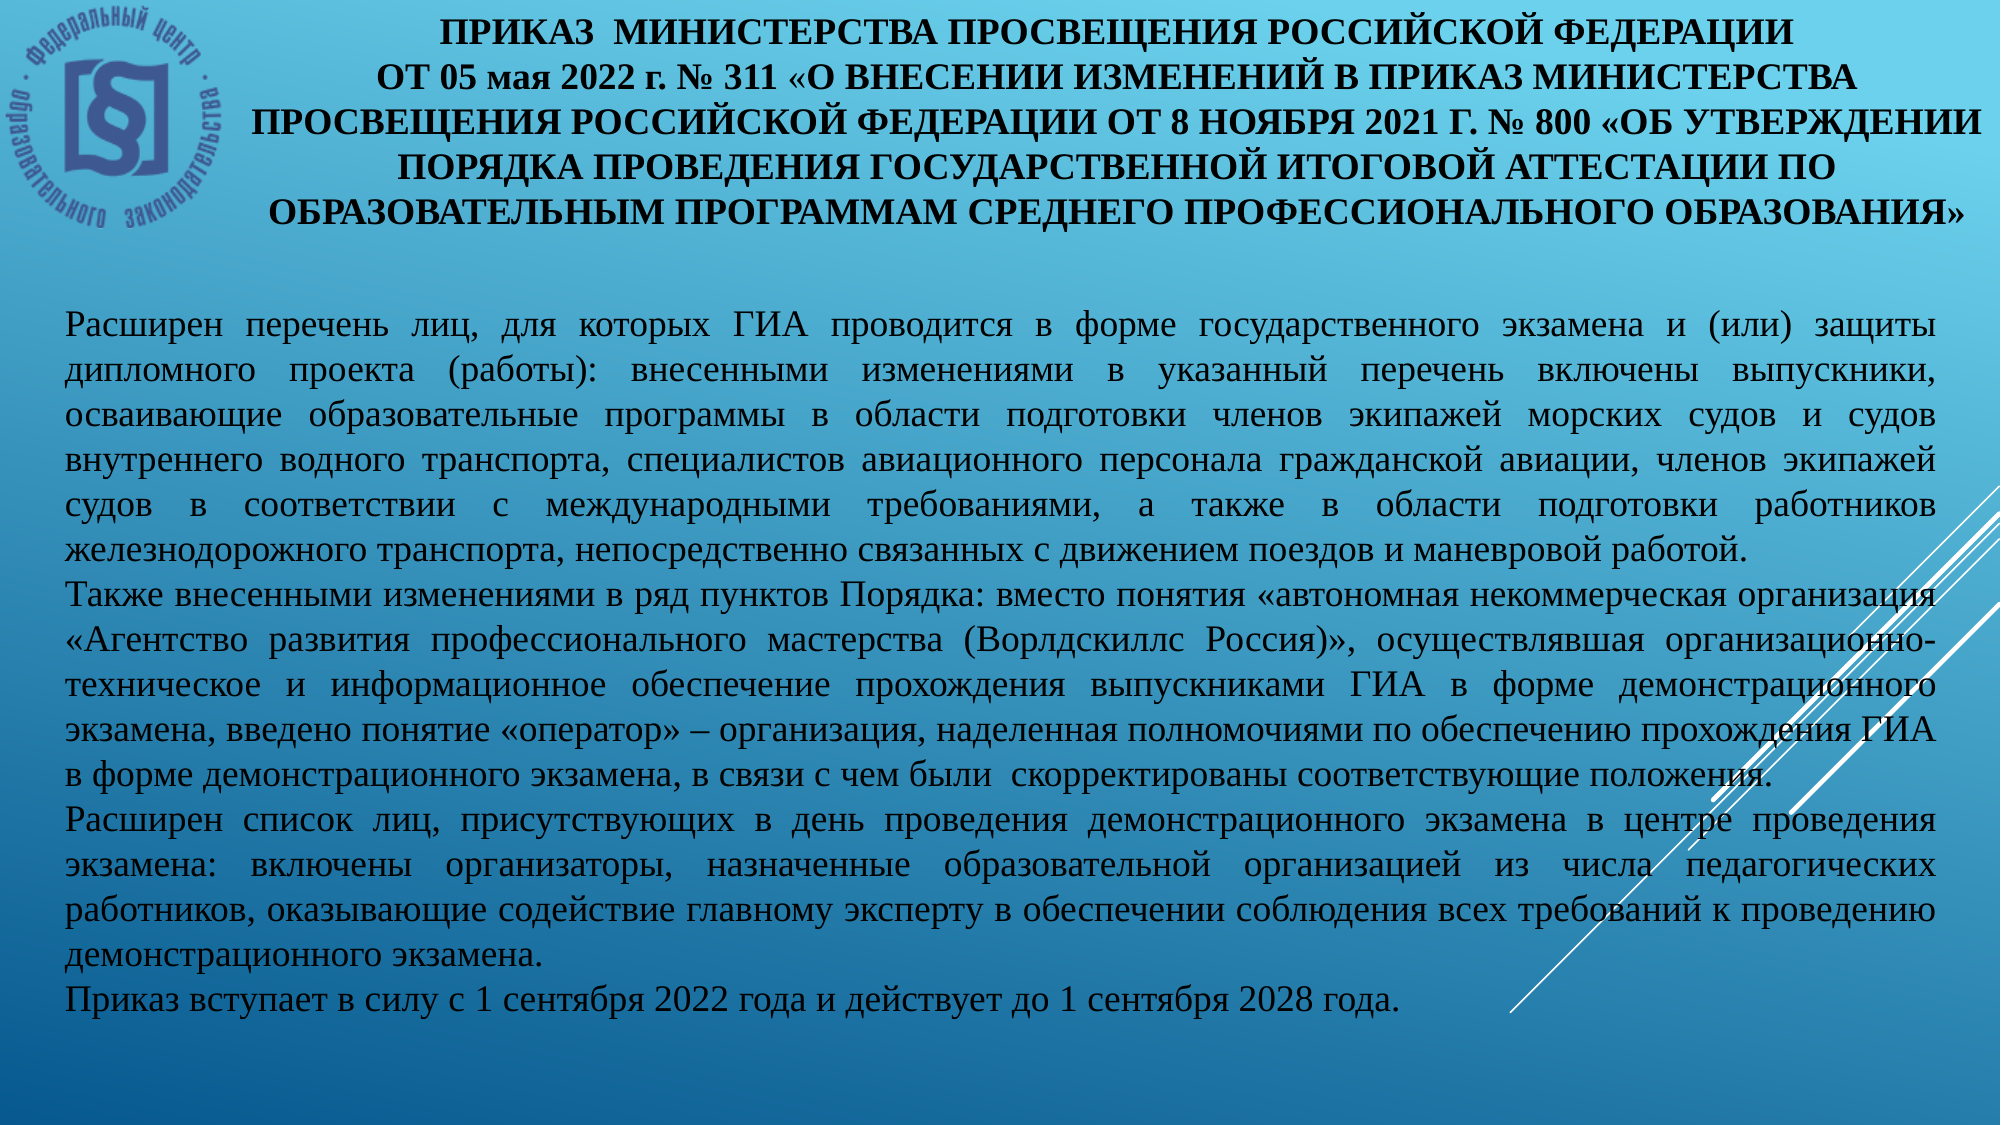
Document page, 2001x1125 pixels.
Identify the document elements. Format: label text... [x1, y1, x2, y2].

text_box ПРИКАЗ МИНИСТЕРСТВА ПРОСВЕЩЕНИЯ РОССИЙСКОЙ ФЕДЕРАЦИИ ОТ 05 мая 2022 г. № 311 «О ВНЕСЕНИИ ИЗМЕНЕНИЙ В ПРИКАЗ МИНИСТЕРСТВА ПРОСВЕЩЕНИЯ РОССИЙСКОЙ ФЕДЕРАЦИИ ОТ 8 НОЯБРЯ 2021 Г. № 800 «ОБ УТВЕРЖДЕНИИ ПОРЯДКА ПРОВЕДЕНИЯ ГОСУДАРСТВЕННОЙ ИТОГОВОЙ АТТЕСТАЦИИ ПО ОБРАЗОВАТЕЛЬНЫМ ПРОГРАММАМ СРЕДНЕГО ПРОФЕССИОНАЛЬНОГО ОБРАЗОВАНИЯ» [235, 0, 1999, 240]
picture [0, 0, 225, 236]
text_box Расширен перечень лиц, для которых ГИА проводится в форме государственного экзамена и (или) защиты дипломного проекта (работы): внесенными изменениями в указанный перечень включены выпускники, осваивающие образовательные программы в области подготовки членов экипажей морских судов и судов внутреннего водного транспорта, специалистов авиационного персонала гражданской авиации, членов экипажей судов в соответствии с международными требованиями, а также в области подготовки работников железнодорожного транспорта, непосредственно связанных с движением поездов и маневровой работой. Также внесенными изменениями в ряд пунктов Порядка: вместо понятия «автономная некоммерческая организация «Агентство развития профессионального мастерства (Ворлдскиллс Россия)», осуществлявшая организационно-техническое и информационное обеспечение прохождения выпускниками ГИА в форме демонстрационного экзамена, введено понятие «оператор» – организация, наделенная полномочиями по обеспечению прохождения ГИА в форме демонстрационного экзамена, в связи с чем были скорректированы соответствующие положения. Расширен список лиц, присутствующих в день проведения демонстрационного экзамена в центре проведения экзамена: включены организаторы, назначенные образовательной организацией из числа педагогических работников, оказывающие содействие главному эксперту в обеспечении соблюдения всех требований к проведению демонстрационного экзамена. Приказ вступает в силу с 1 сентября 2022 года и действует до 1 сентября 2028 года. [49, 291, 1954, 1027]
